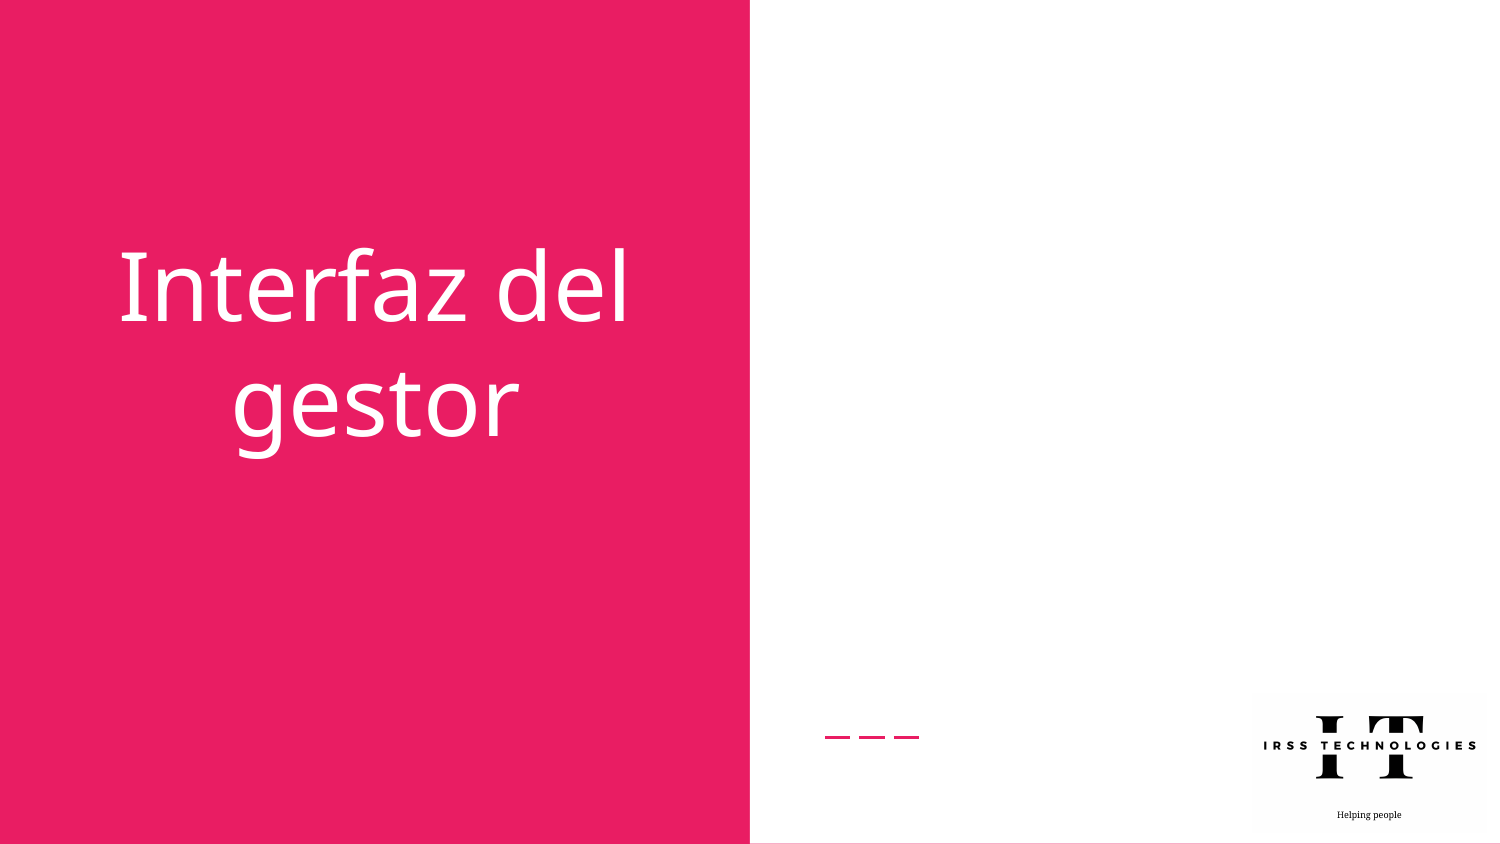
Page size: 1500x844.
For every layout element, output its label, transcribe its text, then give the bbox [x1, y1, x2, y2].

picture [1251, 693, 1487, 833]
title Interfaz del gestor [43, 176, 708, 471]
